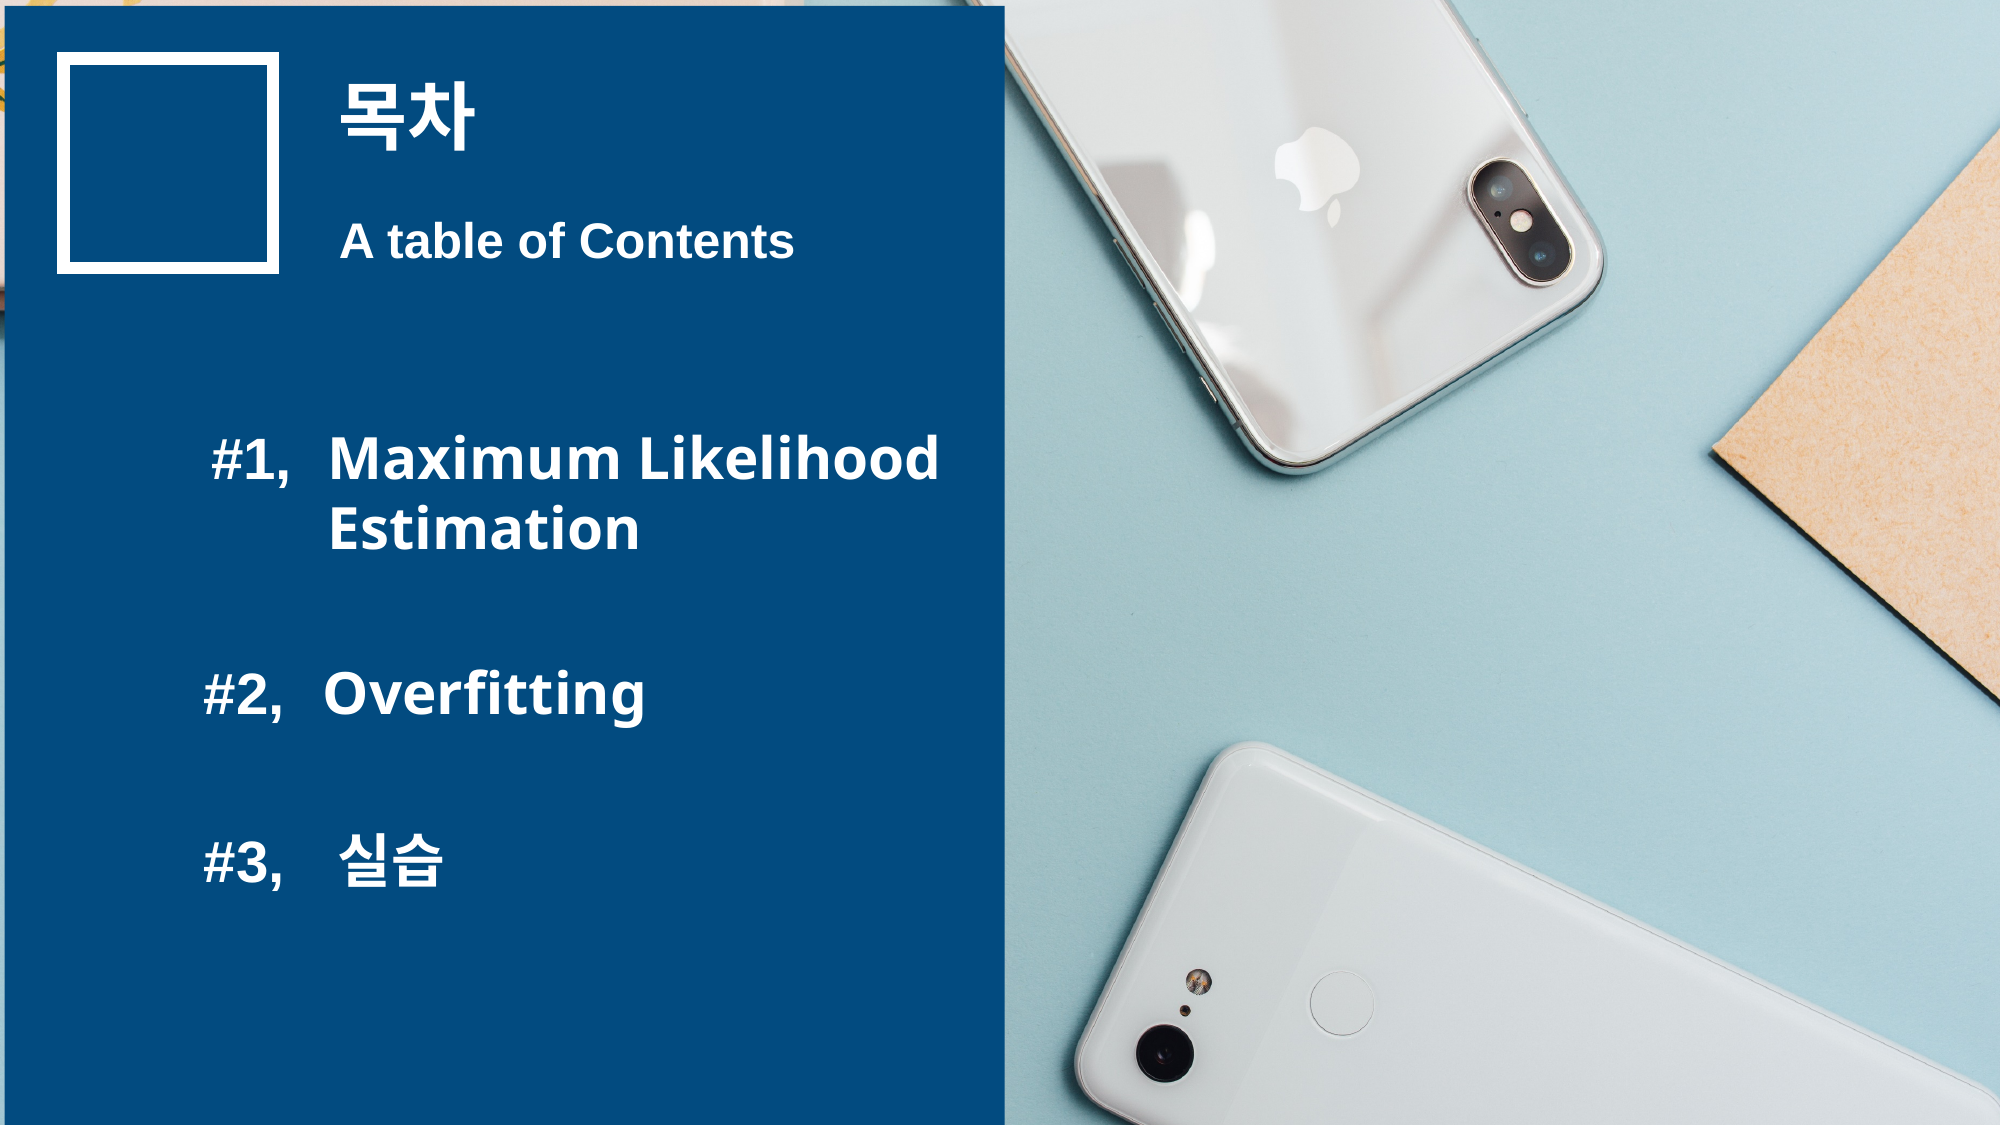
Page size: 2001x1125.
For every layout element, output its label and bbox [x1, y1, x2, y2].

text_box [188, 648, 653, 735]
text_box [195, 414, 945, 571]
text_box [188, 816, 466, 903]
picture [0, 0, 2000, 1125]
